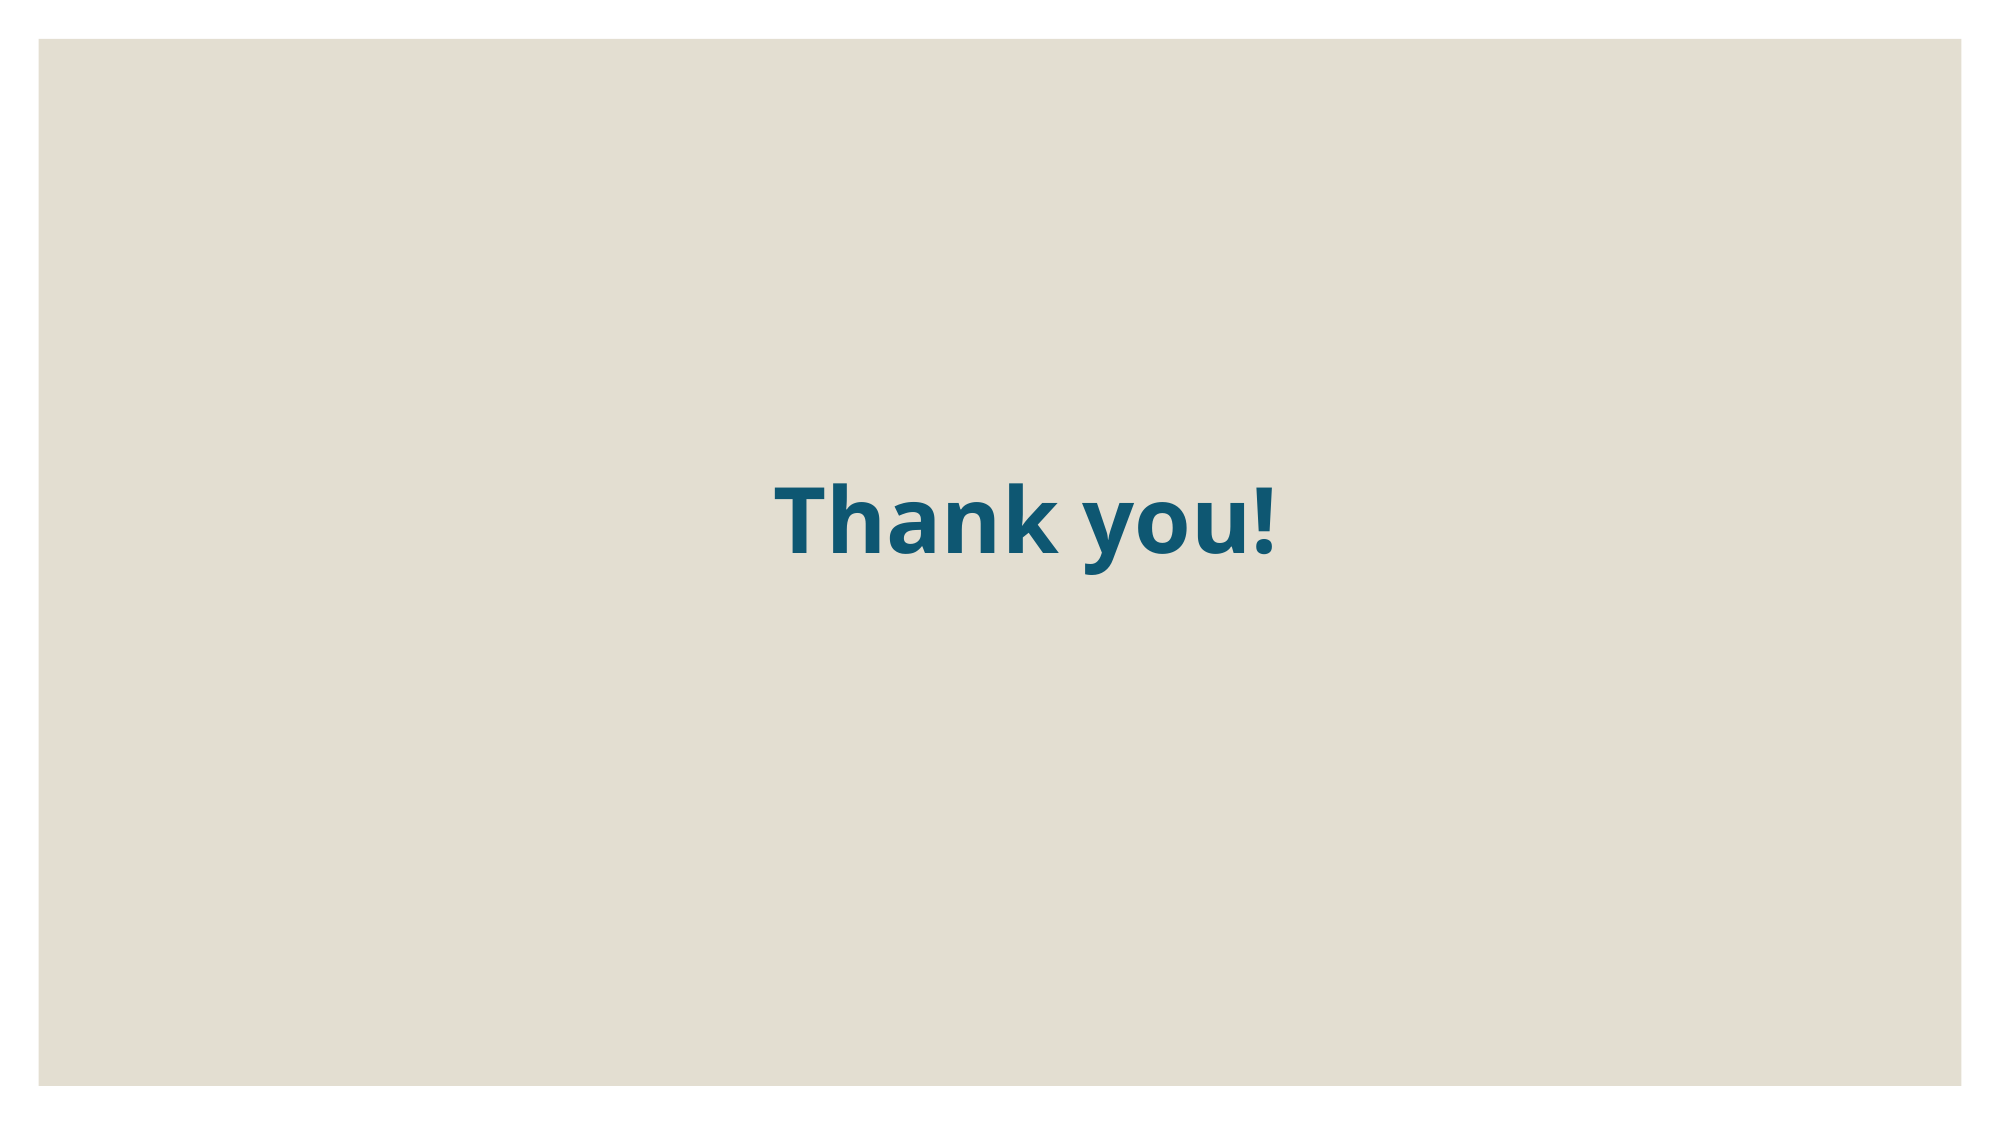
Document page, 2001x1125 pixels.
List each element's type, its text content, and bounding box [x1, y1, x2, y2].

title Thank you! [200, 435, 1851, 613]
